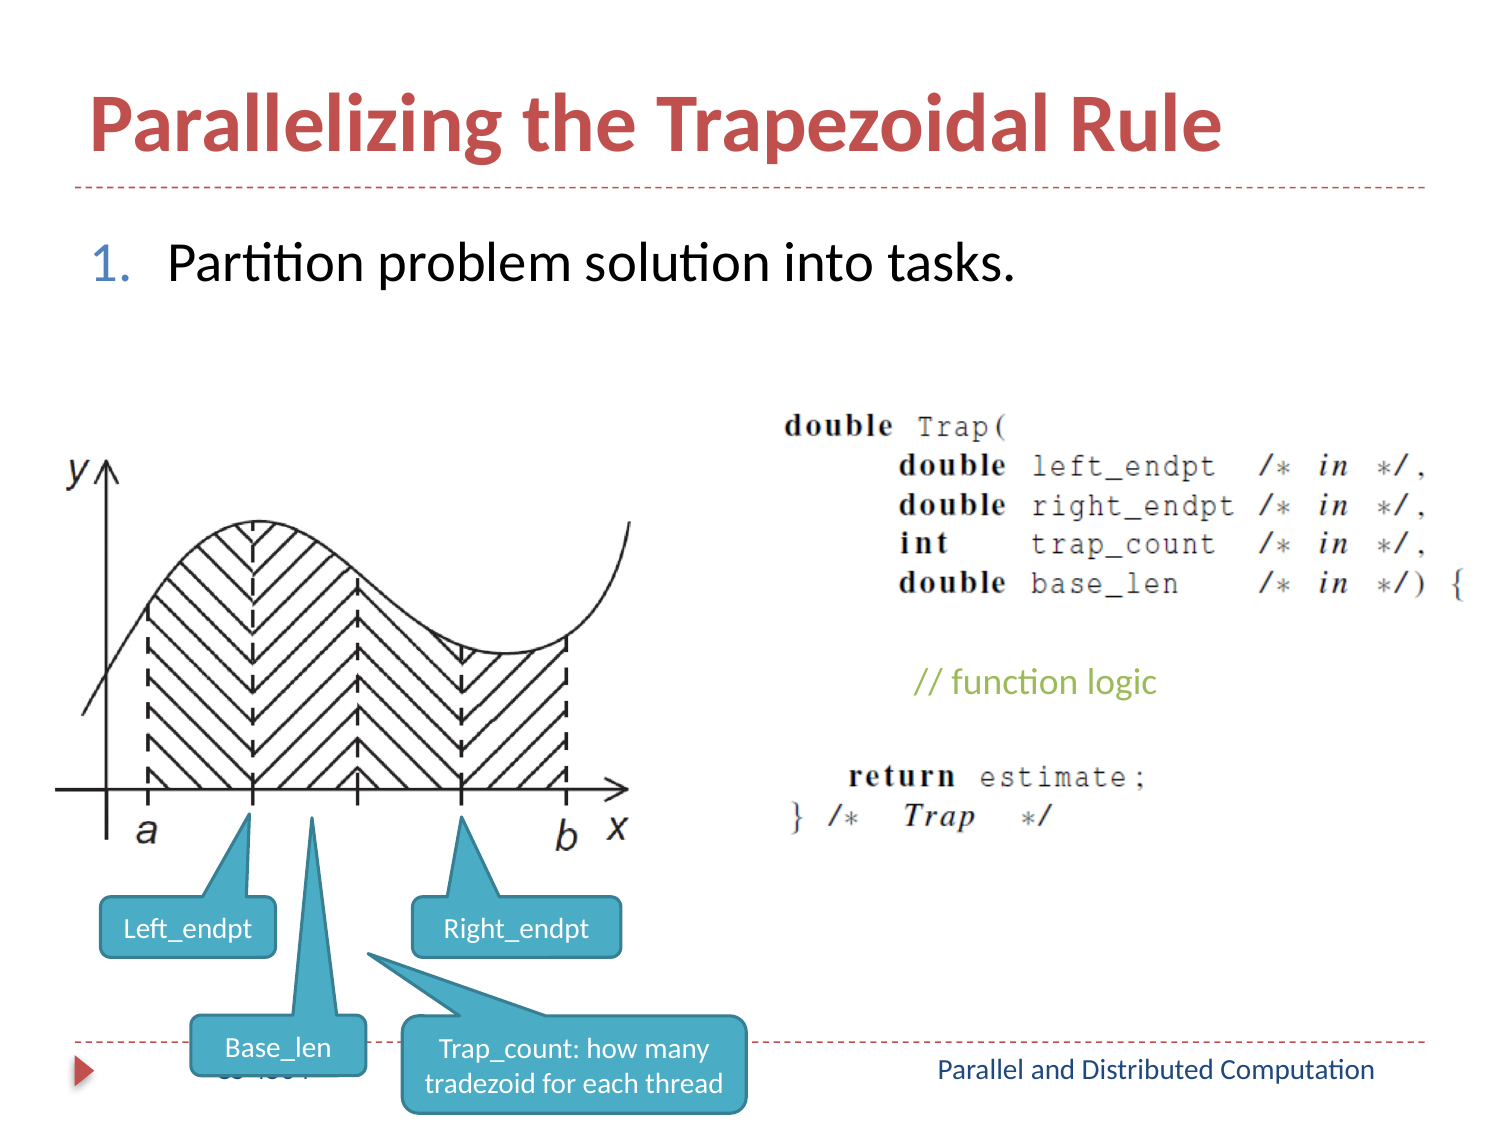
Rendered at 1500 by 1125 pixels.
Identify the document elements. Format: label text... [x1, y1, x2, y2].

picture [787, 738, 1167, 851]
title Parallelizing the Trapezoidal Rule [75, 12, 1425, 175]
picture [781, 404, 1488, 604]
text_box // function logic [899, 649, 1173, 710]
slide_number CS 4504 [100, 1042, 401, 1103]
slide_number Parallel and Distributed Computation [887, 1042, 1426, 1103]
text_box Left_endpt [98, 882, 278, 959]
list Partition problem solution into tasks. [75, 200, 1425, 300]
text_box Trap_count: how many tradezoid for each thread [366, 952, 748, 1115]
text_box Right_endpt [410, 882, 623, 959]
text_box Base_len [189, 882, 368, 1078]
picture [37, 437, 667, 873]
